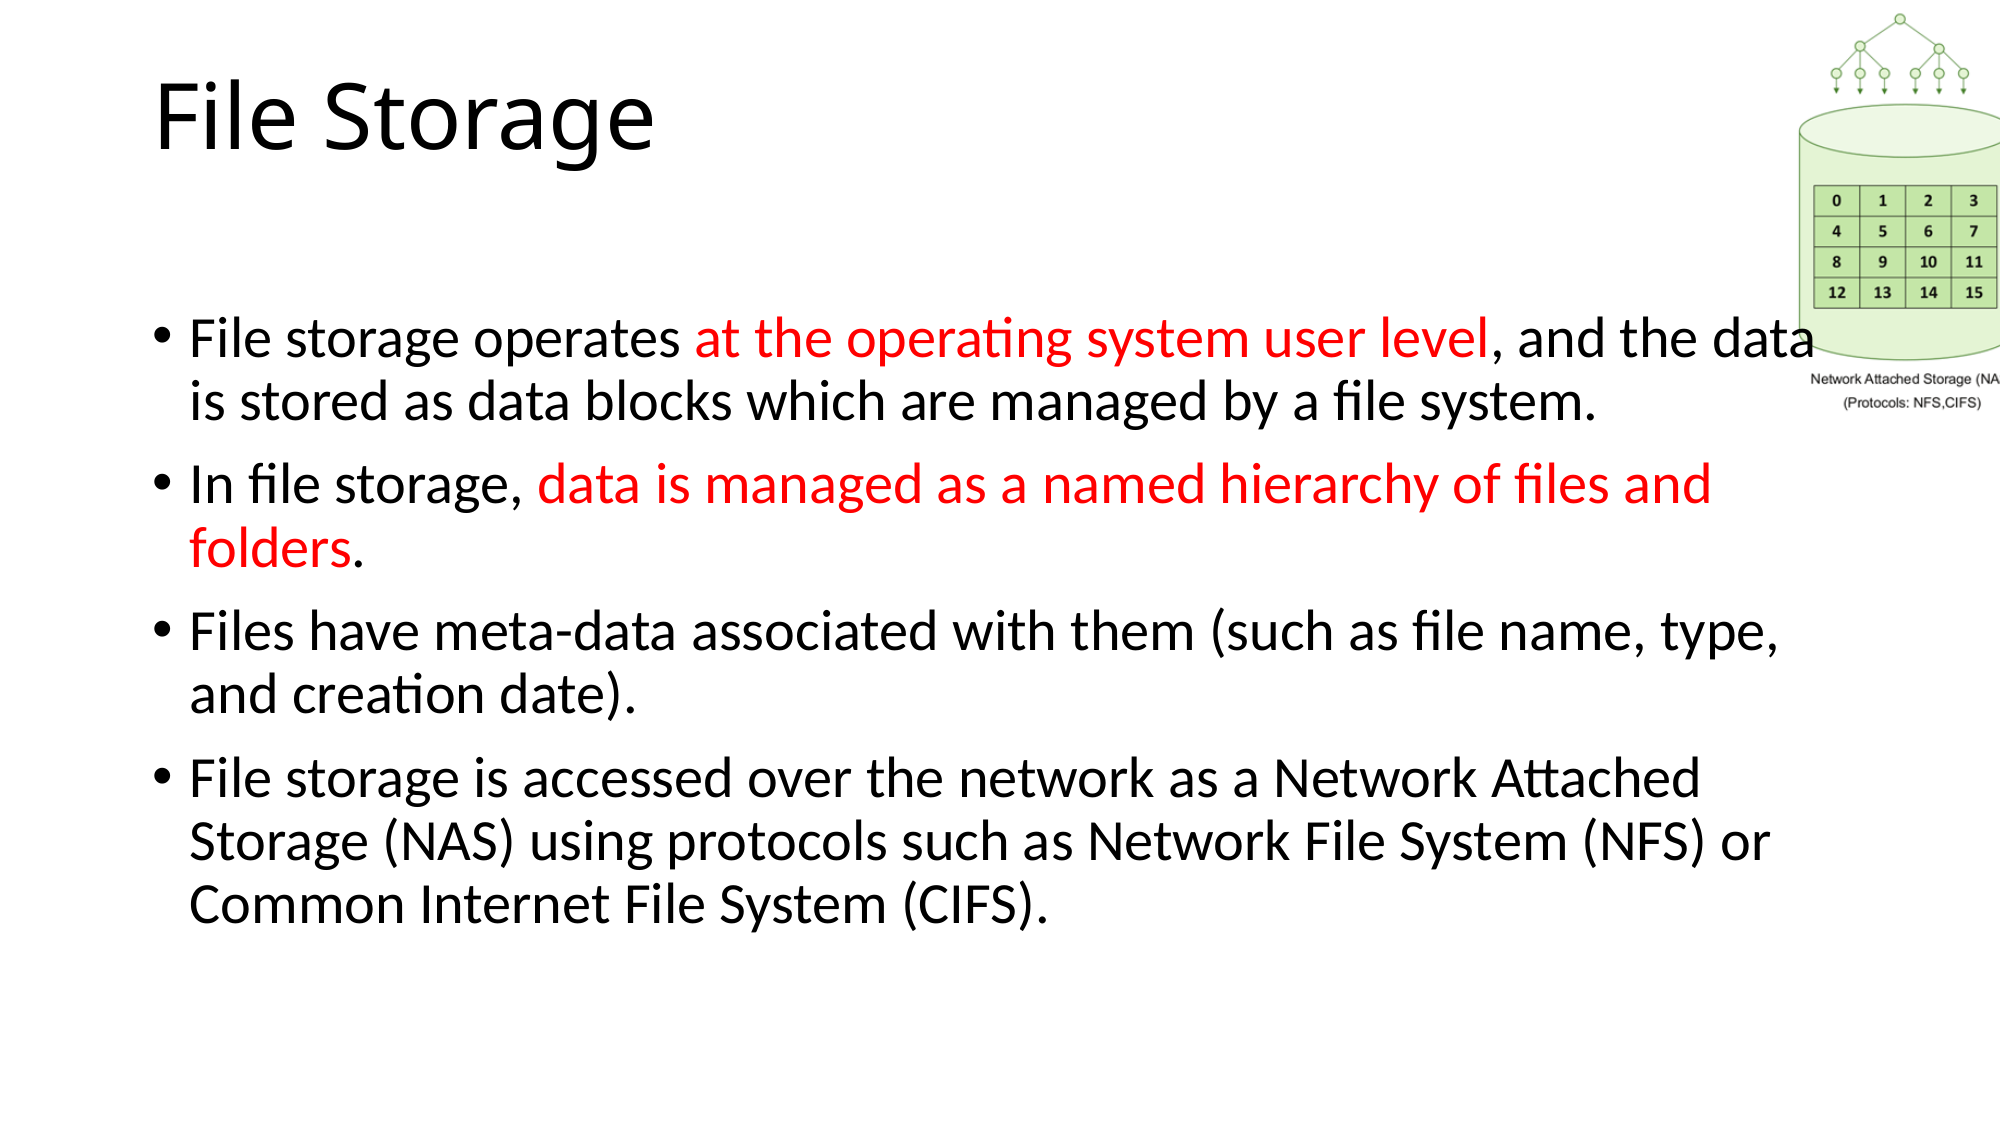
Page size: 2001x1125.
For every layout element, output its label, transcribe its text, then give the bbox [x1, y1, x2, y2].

picture [1774, 7, 2000, 446]
title File Storage [137, 30, 1774, 209]
list File storage operates at the operating system user level, and the data is stored as data blocks which are managed by a file system. In file storage, data is managed as a named hierarchy of files and folders. Files have meta-data associated with them (such as file name, type, and creation date). File storage is accessed over the network as a Network Attached Storage (NAS) using protocols such as Network File System (NFS) or Common Internet File System (CIFS). [137, 299, 1863, 1014]
